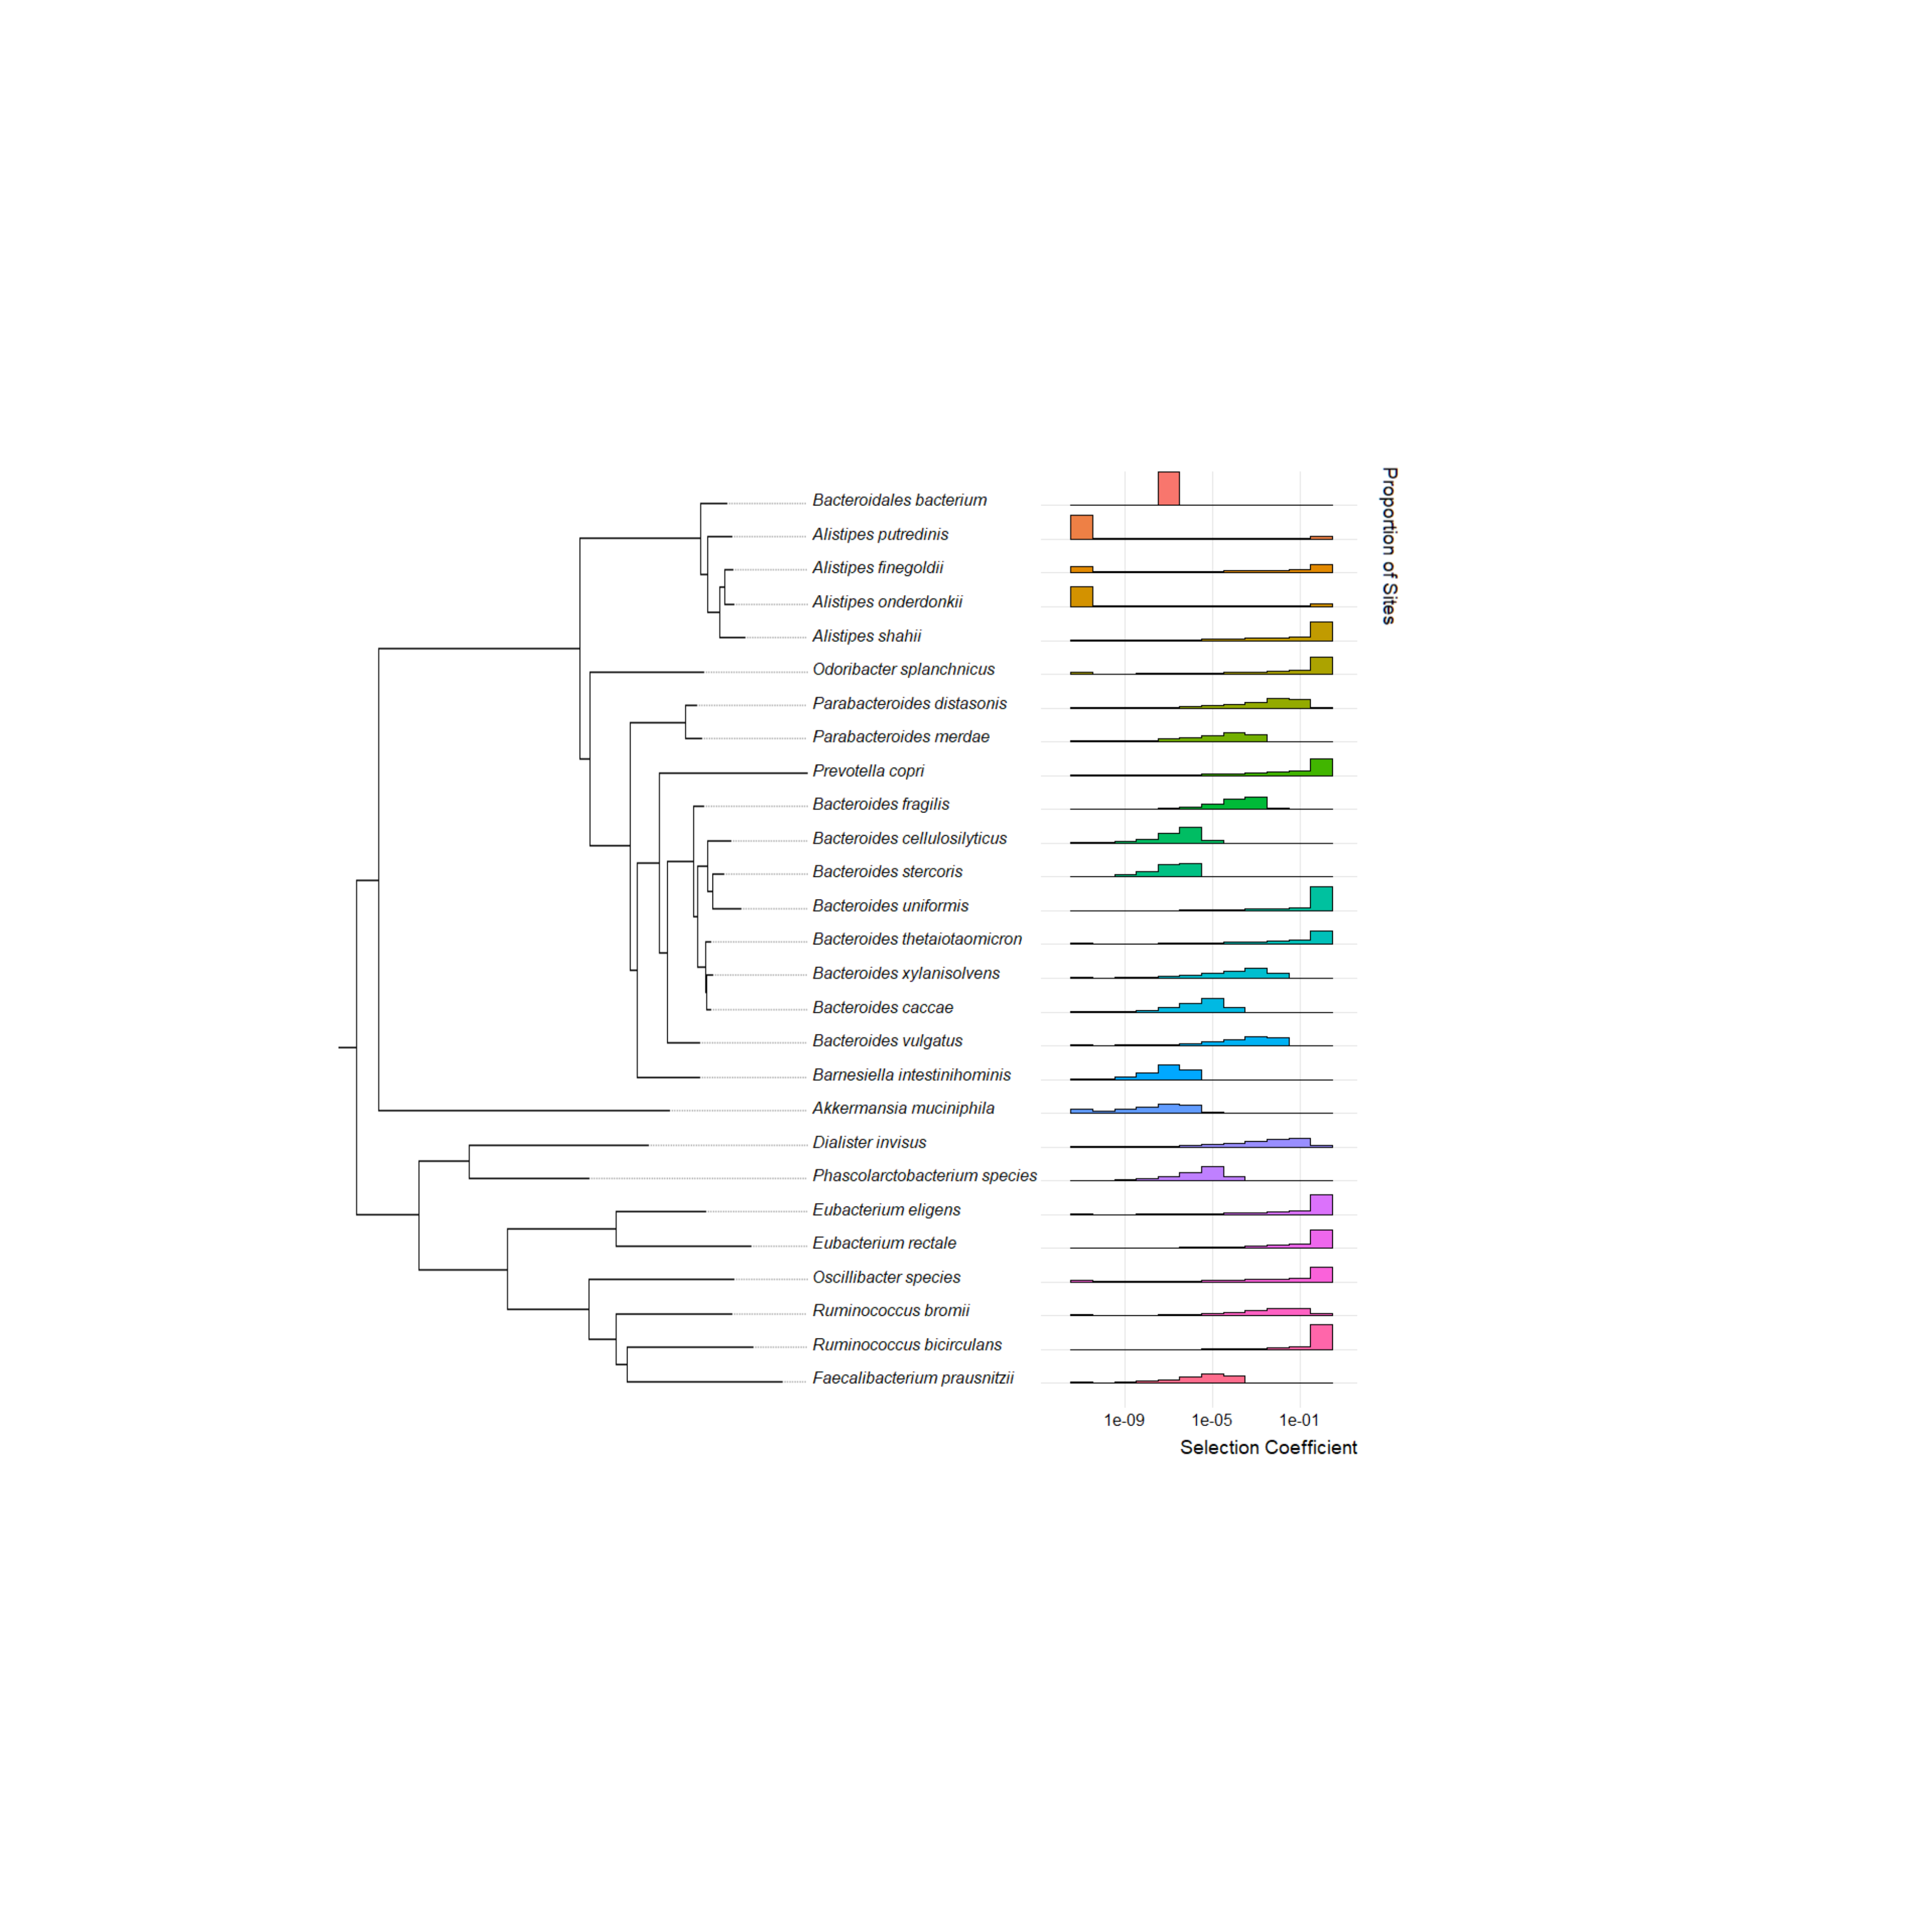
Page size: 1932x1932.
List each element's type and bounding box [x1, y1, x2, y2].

picture [338, 463, 1414, 1469]
